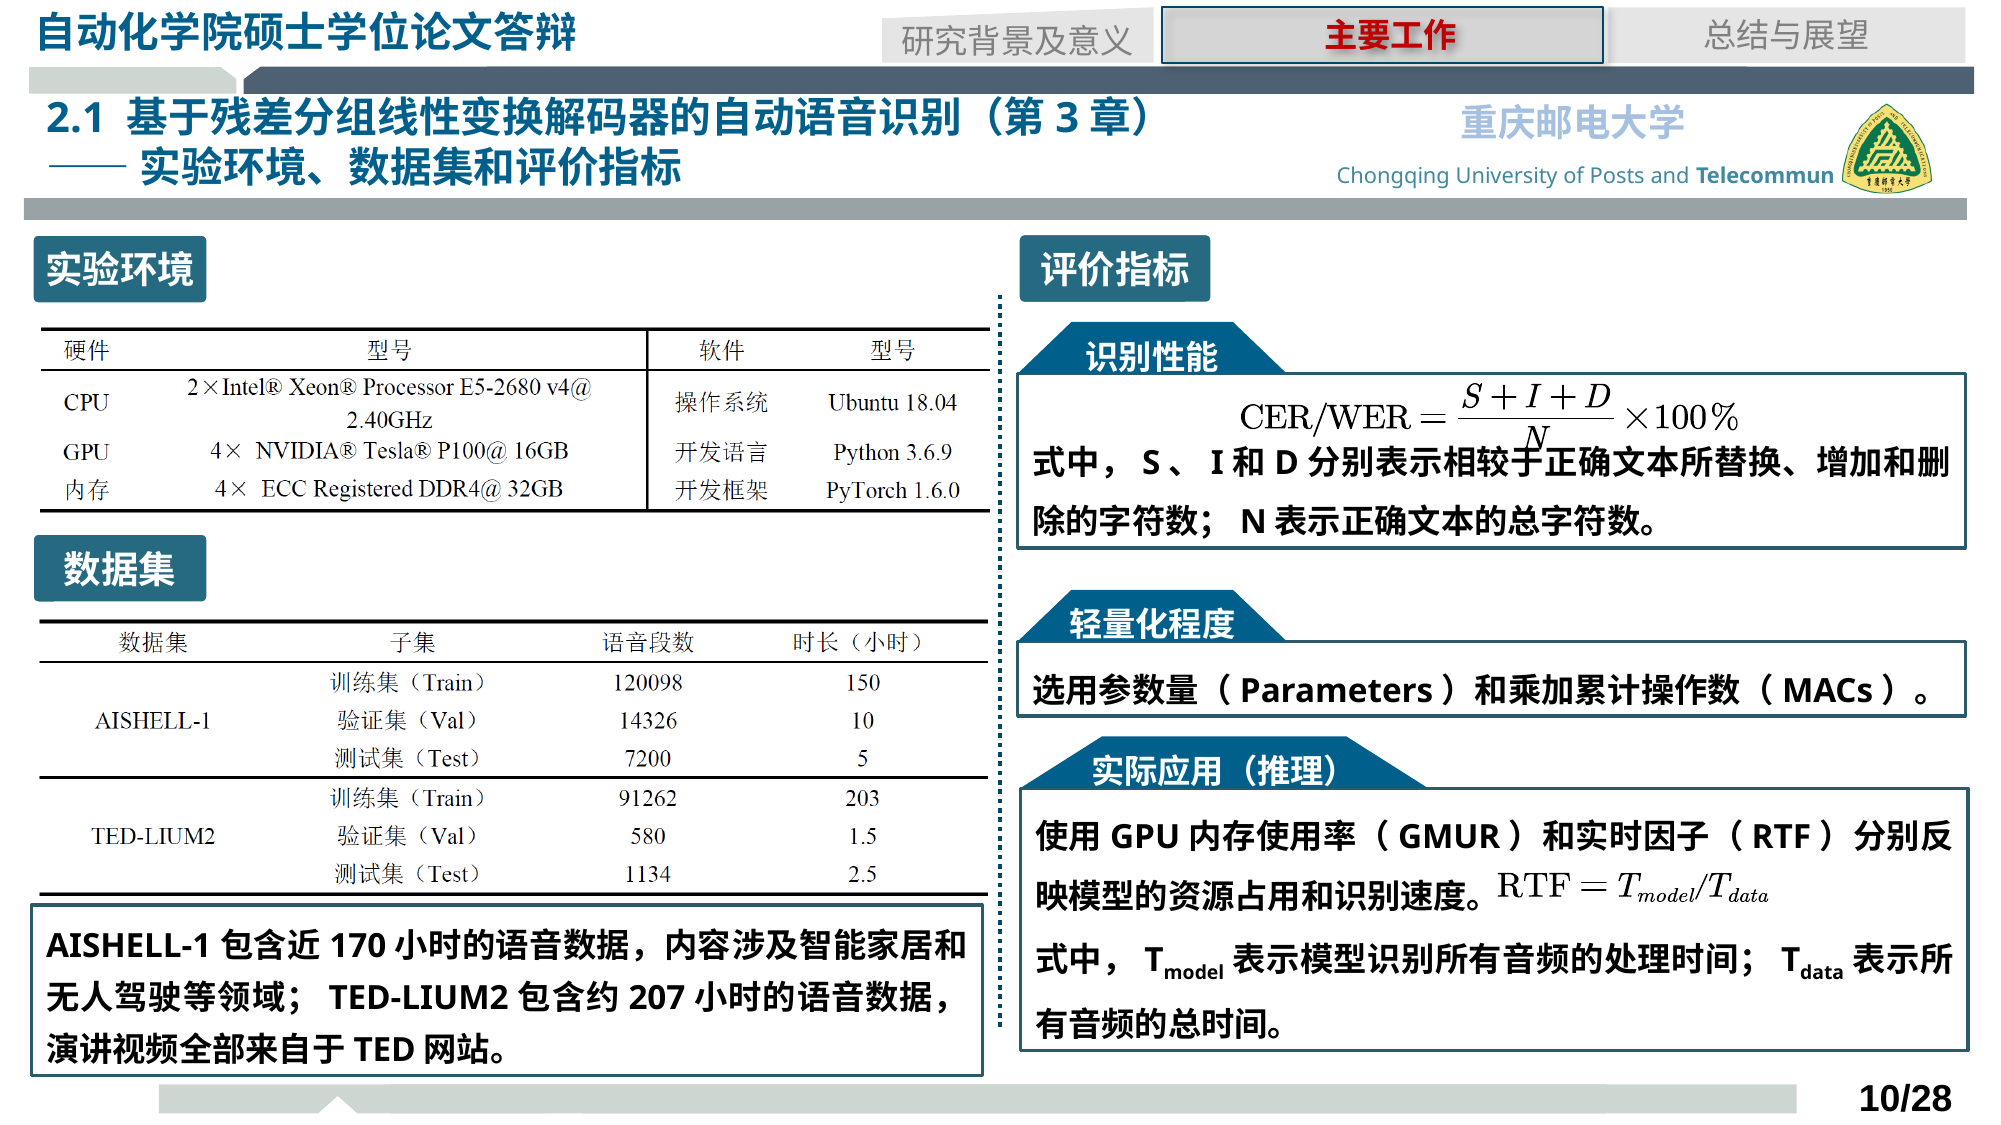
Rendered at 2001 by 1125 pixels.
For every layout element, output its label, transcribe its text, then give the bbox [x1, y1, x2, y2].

text_box 数据集 [31, 532, 209, 604]
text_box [1017, 584, 1288, 647]
text_box [1160, 7, 1309, 65]
text_box 主要工作 [1309, 7, 1593, 62]
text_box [1237, 373, 1746, 467]
picture [31, 316, 999, 521]
text_box 式中，S、I和D分别表示相较于正确文本所替换、增加和删除的字符数；N表示正确文本的总字符数。 [1017, 373, 1966, 548]
text_box AISHELL-1包含近170小时的语音数据，内容涉及智能家居和无人驾驶等领域；TED-LIUM2包含约207小时的语音数据，演讲视频全部来自于TED网站。 [31, 908, 983, 1076]
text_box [1608, 6, 1966, 64]
text_box 评价指标 [1017, 233, 1213, 304]
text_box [1020, 730, 1429, 847]
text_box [1017, 316, 1288, 380]
text_box 实验环境 [31, 233, 209, 305]
text_box 2.1 基于残差分组线性变换解码器的自动语音识别（第3章） ——实验环境、数据集和评价指标 [31, 124, 1231, 207]
text_box 选用参数量（Parameters）和乘加累计操作数（MACs）。 [1017, 641, 1966, 716]
picture [1836, 103, 1937, 194]
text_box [1494, 861, 1777, 915]
picture [31, 615, 999, 900]
text_box 使用GPU内存使用率（GMUR）和实时因子（RTF）分别反映模型的资源占用和识别速度。 式中，Tmodel表示模型识别所有音频的处理时间；Tdata表示所有音频的总时间。 [1020, 788, 1969, 1051]
text_box 研究背景及意义 [879, 7, 1156, 65]
